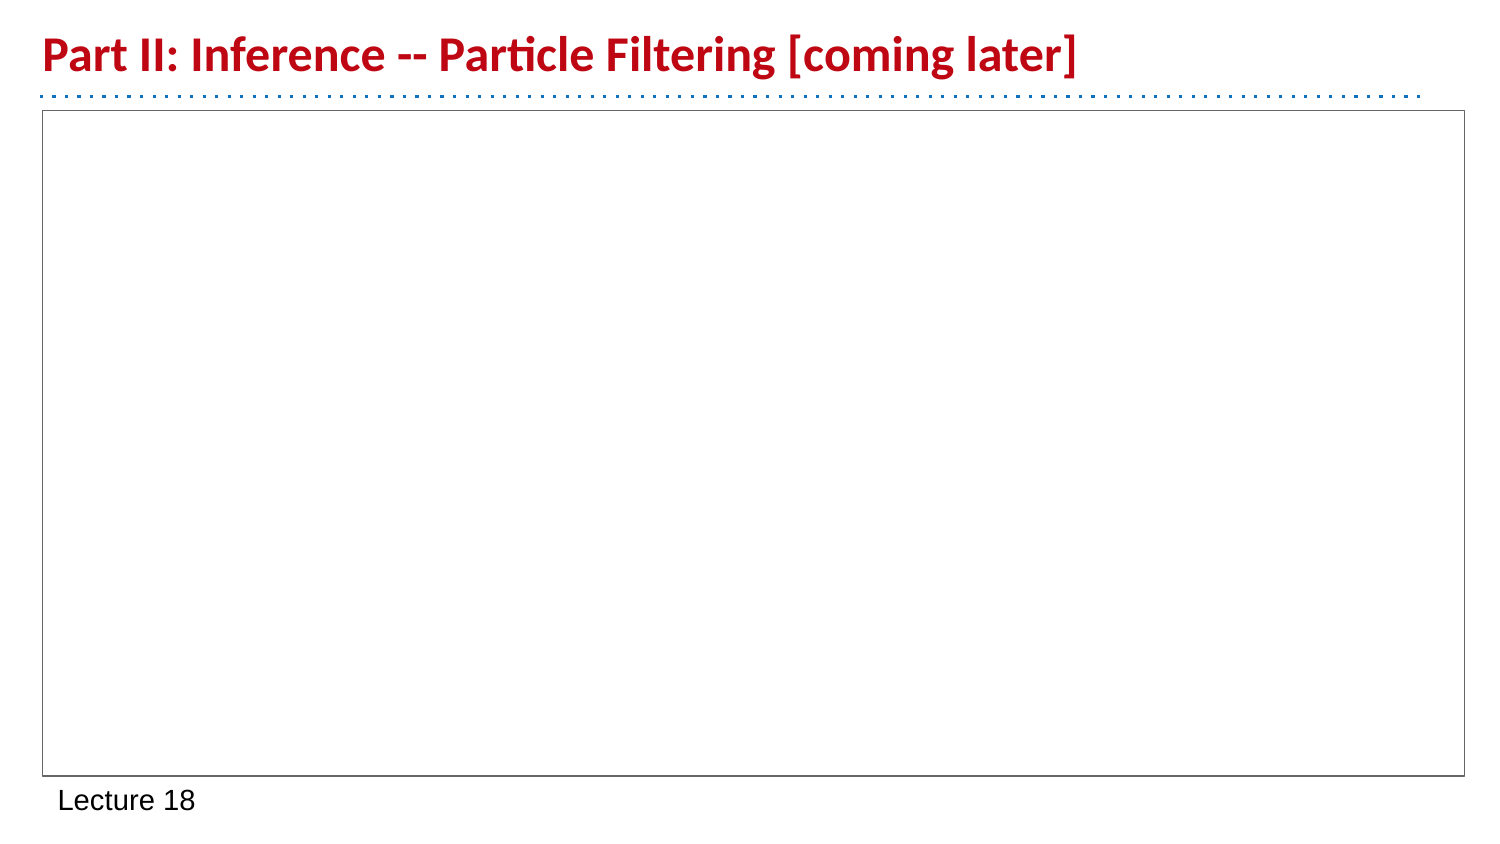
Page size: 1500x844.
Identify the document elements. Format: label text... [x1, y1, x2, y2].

title Part II: Inference -- Particle Filtering [coming later] [27, 15, 1378, 97]
text_box Lecture 18 [42, 766, 402, 844]
text_box [42, 110, 1465, 777]
